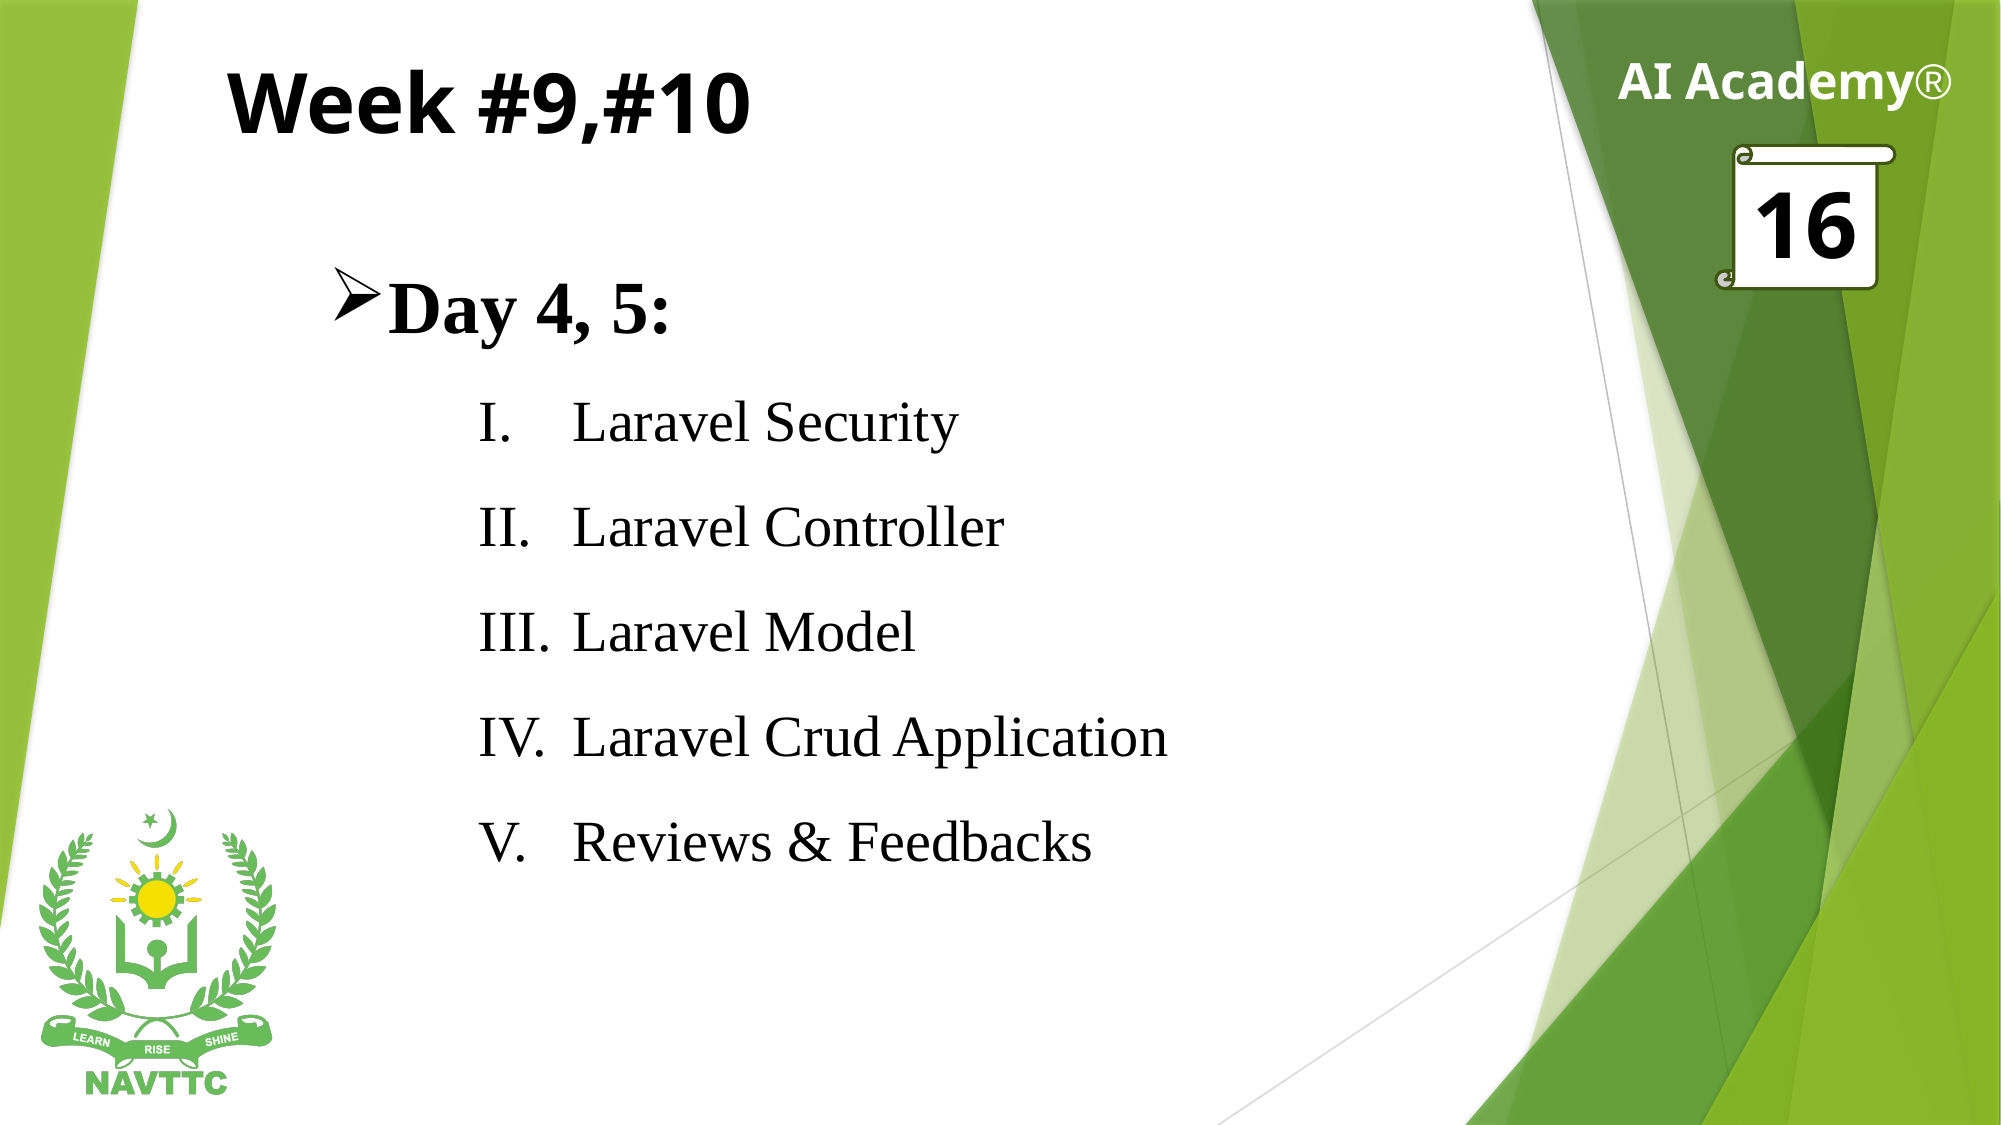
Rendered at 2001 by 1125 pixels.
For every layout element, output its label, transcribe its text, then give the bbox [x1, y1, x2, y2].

text_box Day 4, 5: Laravel Security Laravel Controller Laravel Model Laravel Crud Application Reviews & Feedbacks [314, 205, 1373, 881]
text_box 16 [1714, 143, 1897, 291]
picture [0, 794, 315, 1110]
text_box Week #9,#10 [212, 42, 767, 158]
text_box AI Academy® [1604, 42, 2000, 118]
